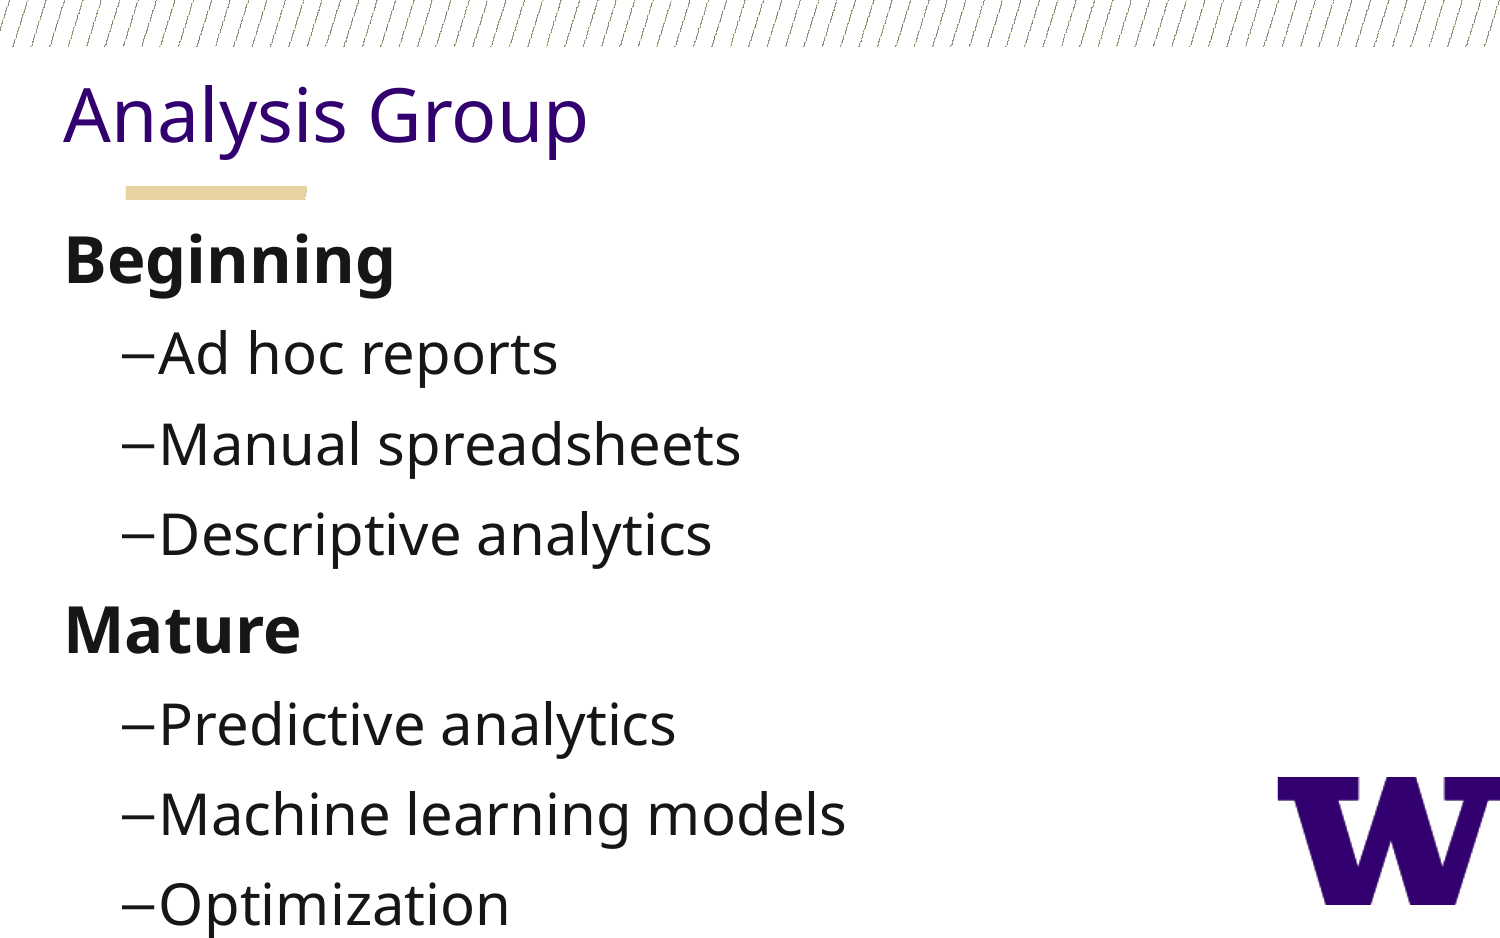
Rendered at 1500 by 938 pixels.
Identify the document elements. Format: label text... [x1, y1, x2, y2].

list Analysis Group [48, 37, 1453, 199]
picture [0, 0, 1500, 47]
list Beginning Ad hoc reports Manual spreadsheets Descriptive analytics Mature Predictive analytics Machine learning models Optimization [48, 199, 1453, 938]
